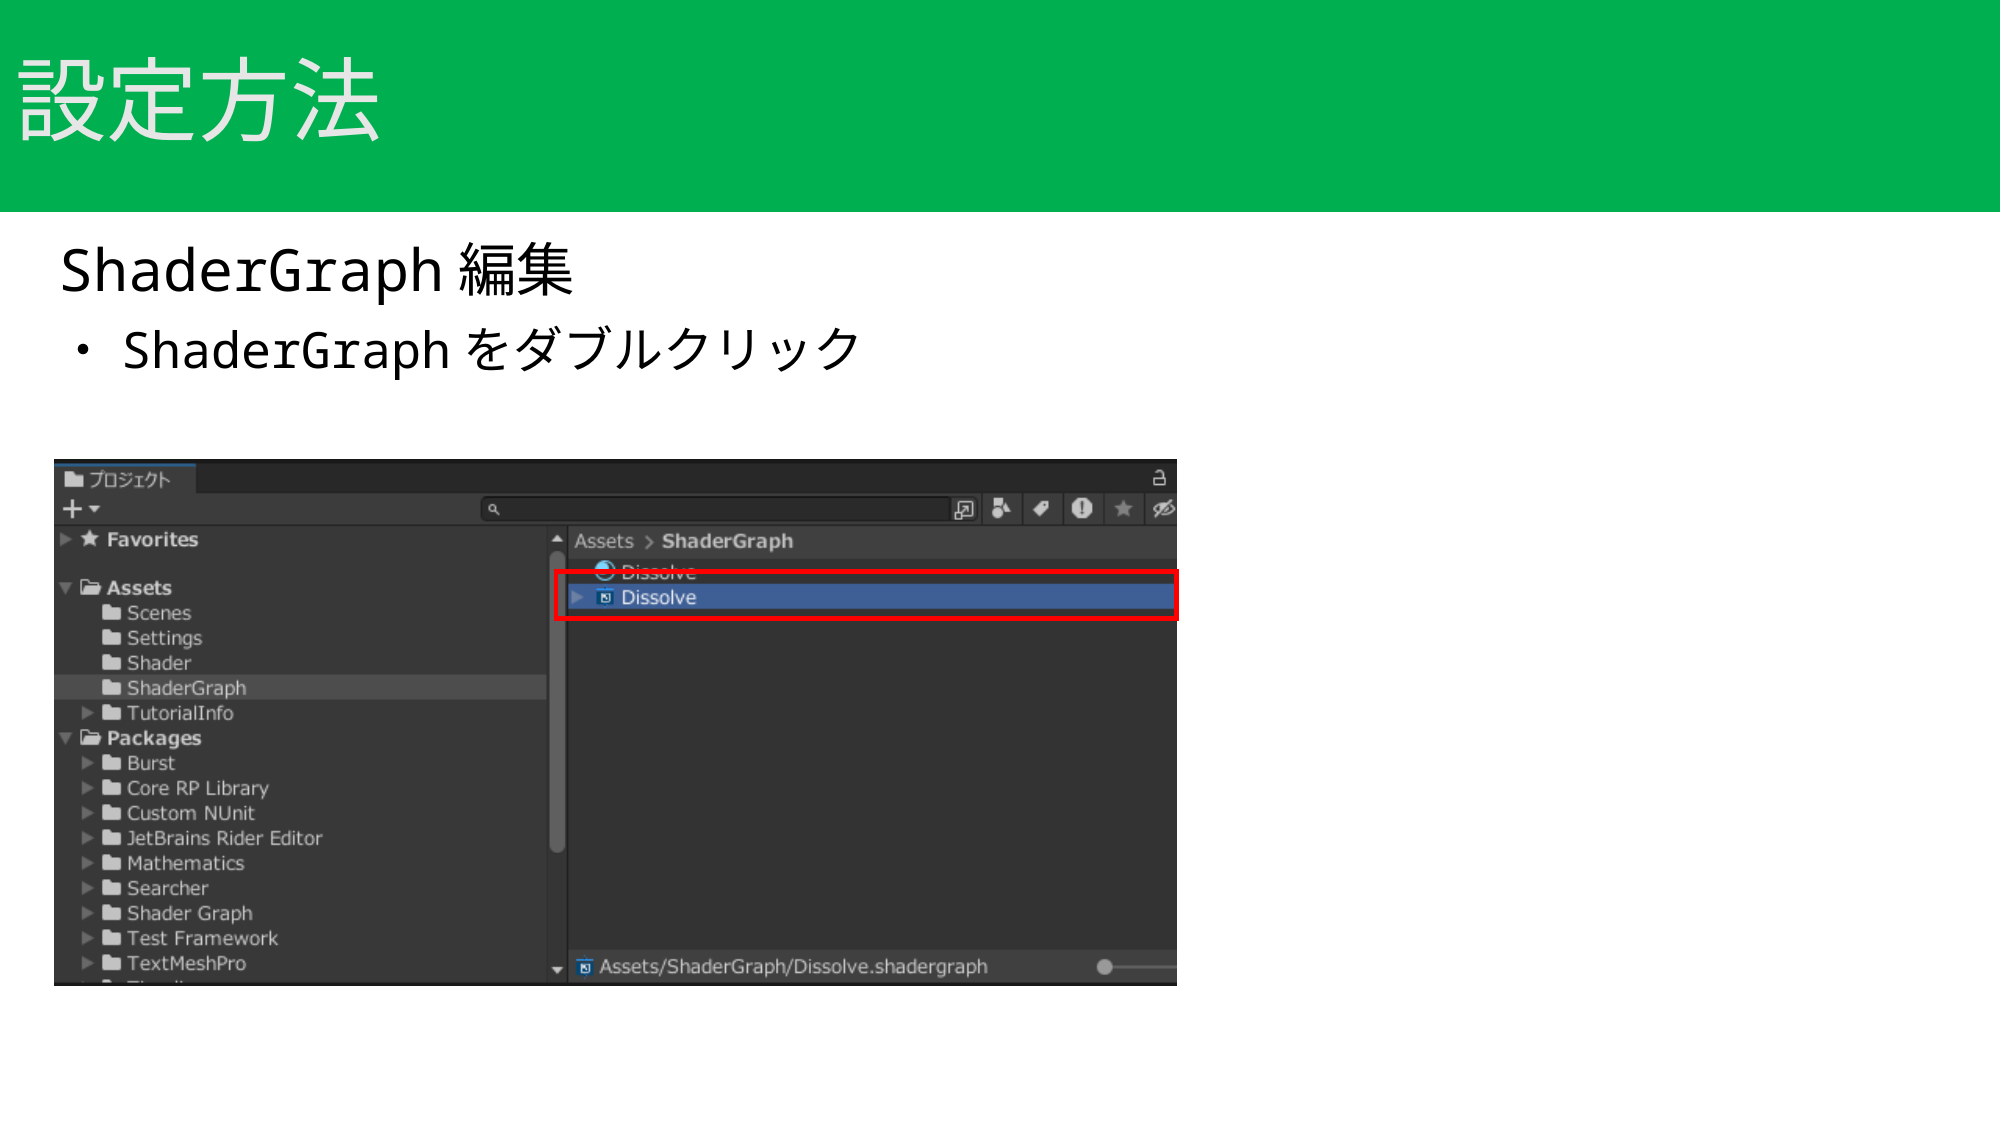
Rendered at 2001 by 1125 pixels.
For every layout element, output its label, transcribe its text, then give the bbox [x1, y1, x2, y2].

list ShaderGraph編集 ・ShaderGraphをダブルクリック [0, 211, 2000, 1125]
picture [54, 459, 1177, 986]
title 設定方法 [0, 0, 2000, 211]
